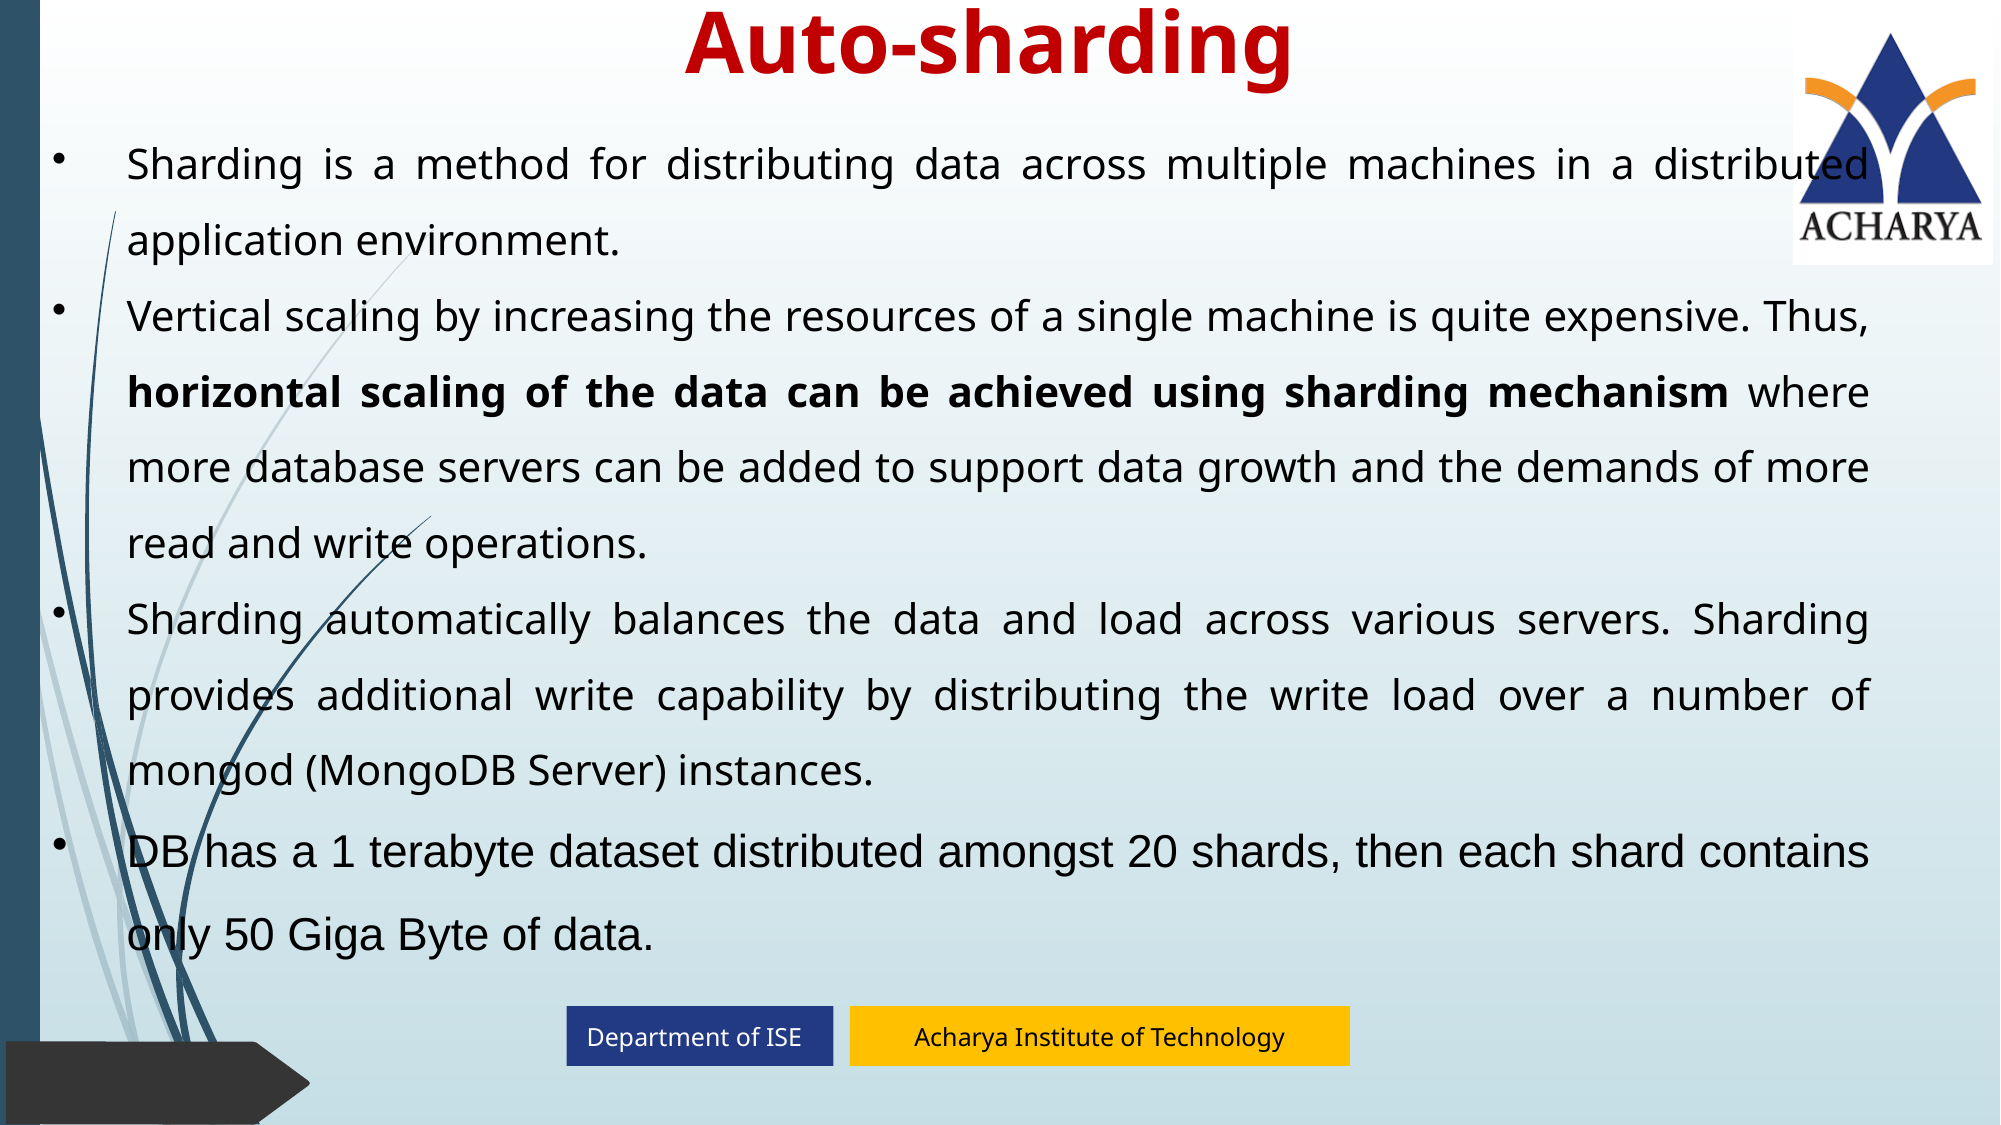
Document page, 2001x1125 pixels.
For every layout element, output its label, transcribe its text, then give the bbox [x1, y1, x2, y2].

list Sharding is a method for distributing data across multiple machines in a distributed application environment. Vertical scaling by increasing the resources of a single machine is quite expensive. Thus, horizontal scaling of the data can be achieved using sharding mechanism where more database servers can be added to support data growth and the demands of more read and write operations. Sharding automatically balances the data and load across various servers. Sharding provides additional write capability by distributing the write load over a number of mongod (MongoDB Server) instances. DB has a 1 terabyte dataset distributed amongst 20 shards, then each shard contains only 50 Giga Byte of data. [52, 112, 1871, 966]
title Auto-sharding [22, 0, 1982, 157]
